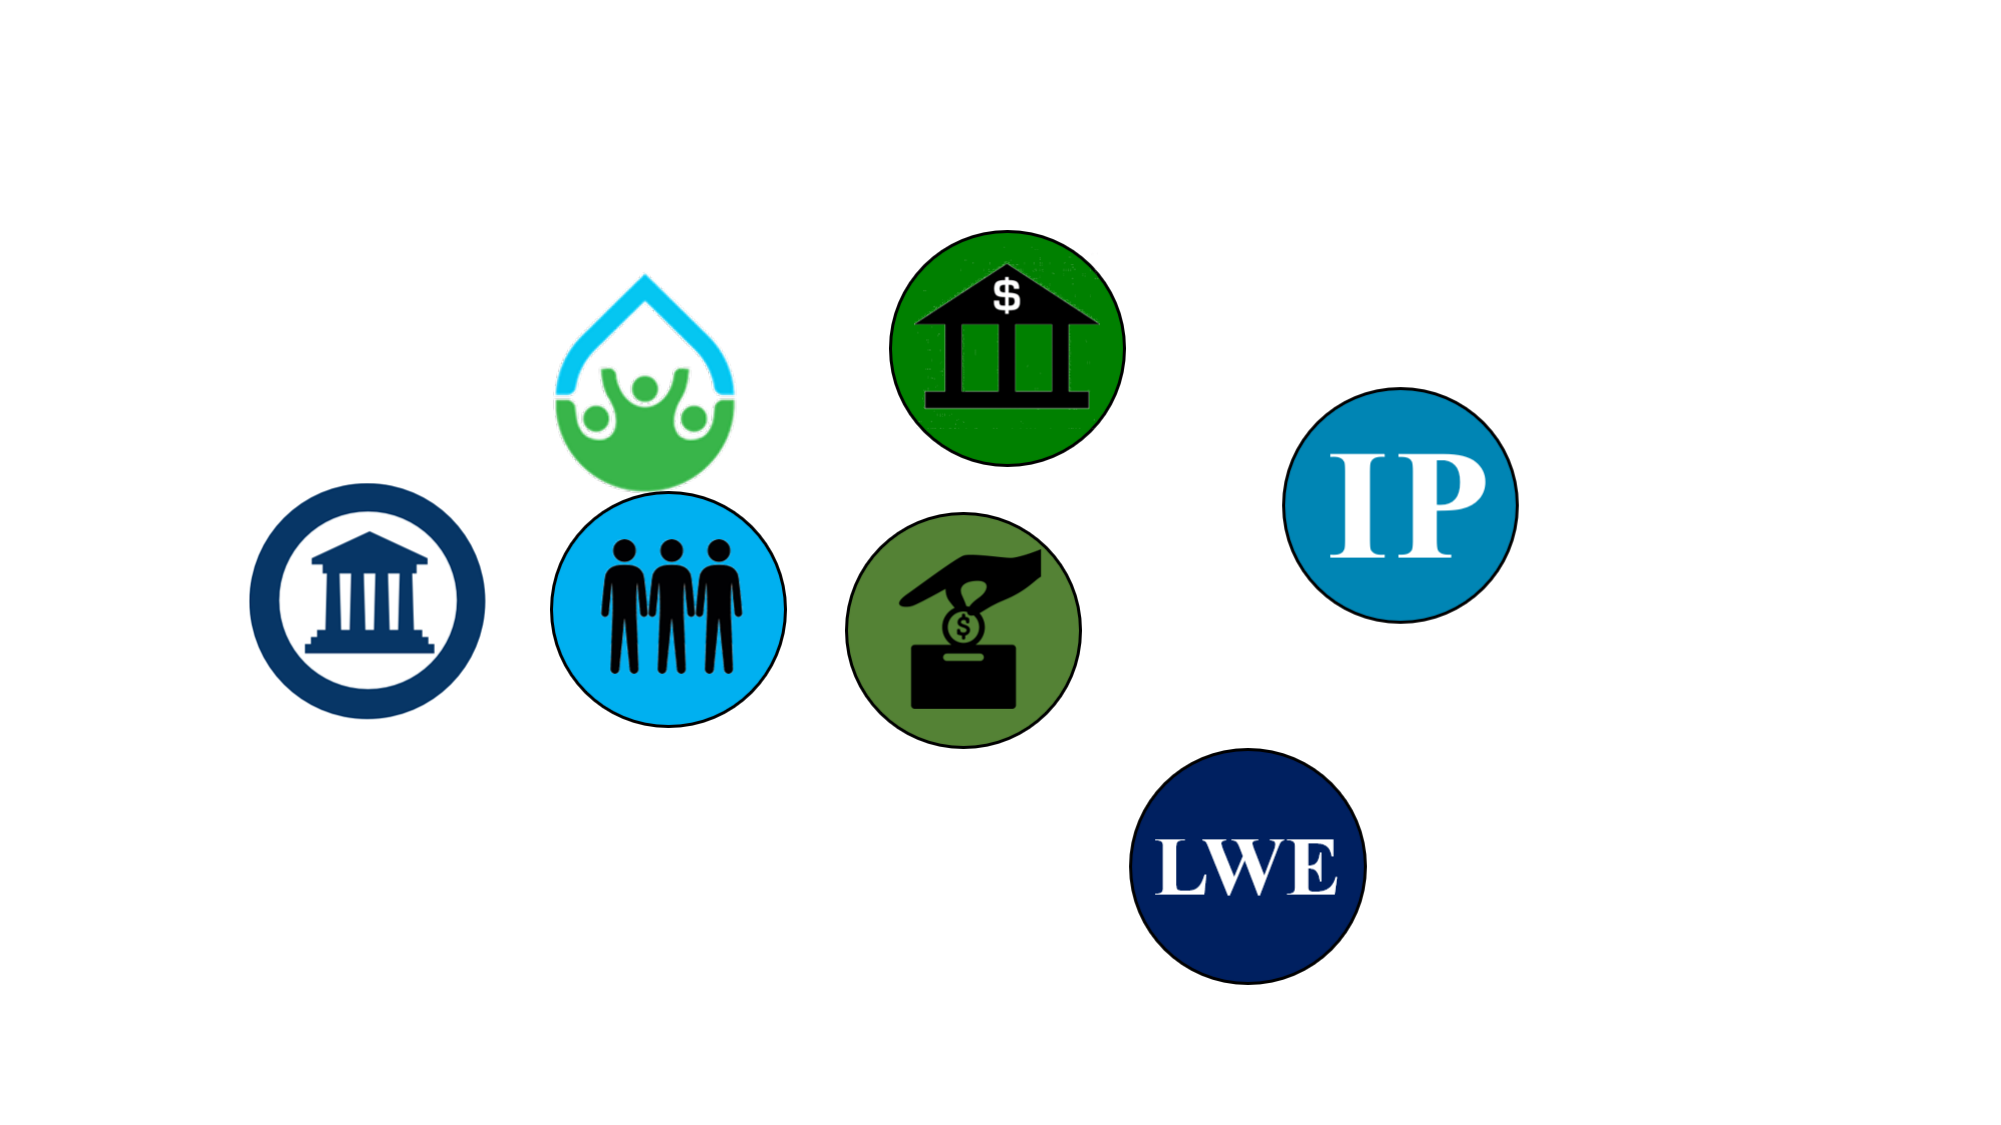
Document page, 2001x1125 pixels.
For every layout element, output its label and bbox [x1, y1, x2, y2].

picture [1125, 748, 1372, 985]
picture [889, 230, 1126, 467]
picture [845, 512, 1082, 749]
picture [1275, 382, 1522, 624]
picture [550, 271, 787, 728]
picture [248, 483, 488, 720]
